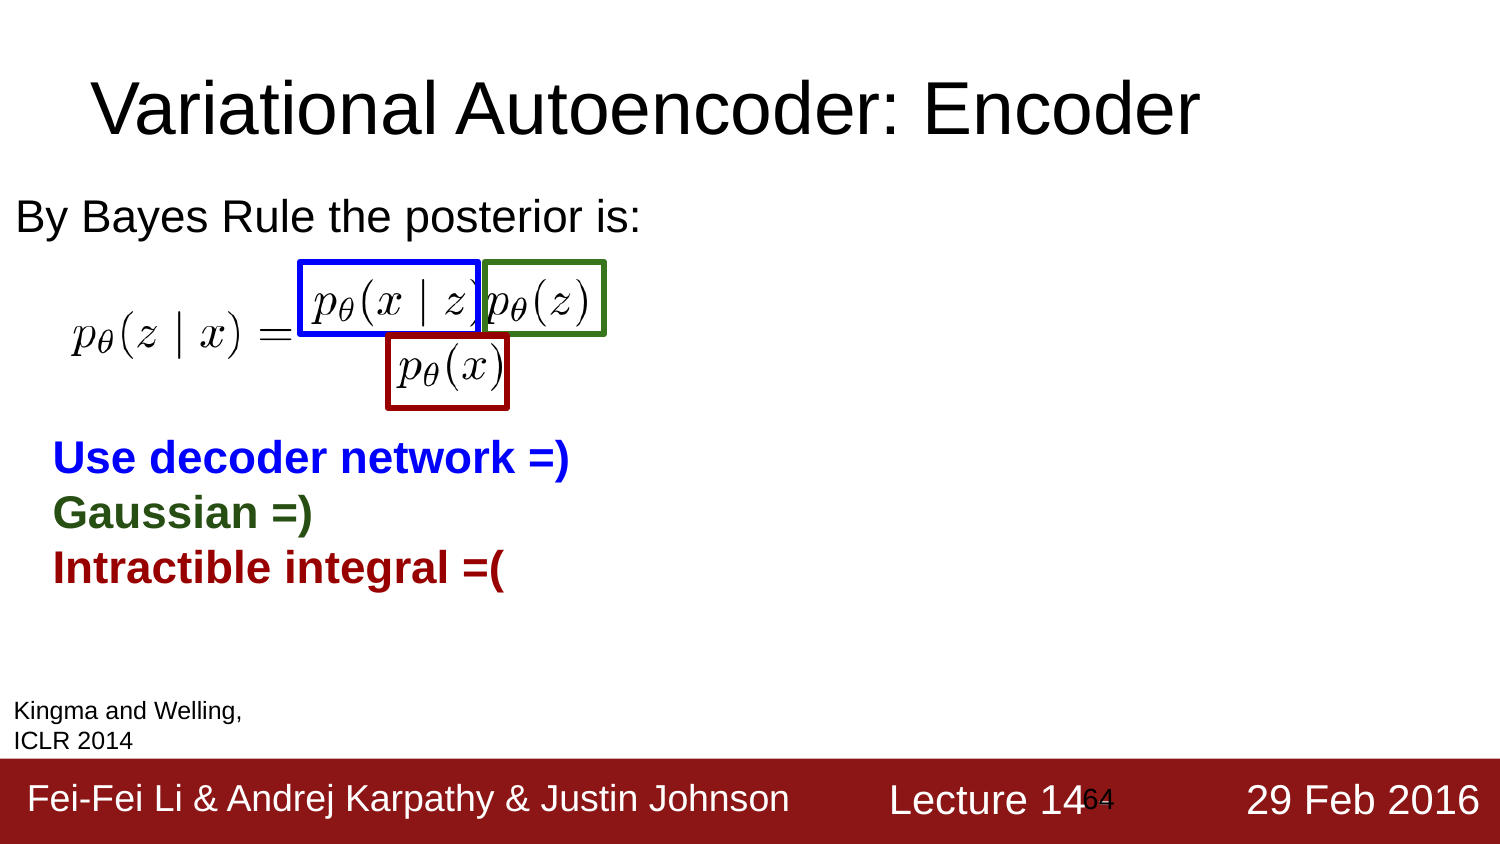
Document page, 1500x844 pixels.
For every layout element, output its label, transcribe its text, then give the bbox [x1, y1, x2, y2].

title Variational Autoencoder: Encoder [75, 33, 1425, 175]
text_box Kingma and Welling, ICLR 2014 [0, 679, 279, 745]
list By Bayes Rule the posterior is: [0, 171, 661, 245]
list Use decoder network =) Gaussian =) Intractible integral =( [37, 412, 596, 580]
picture [60, 245, 601, 408]
slide_number ‹#› [1067, 765, 1206, 830]
